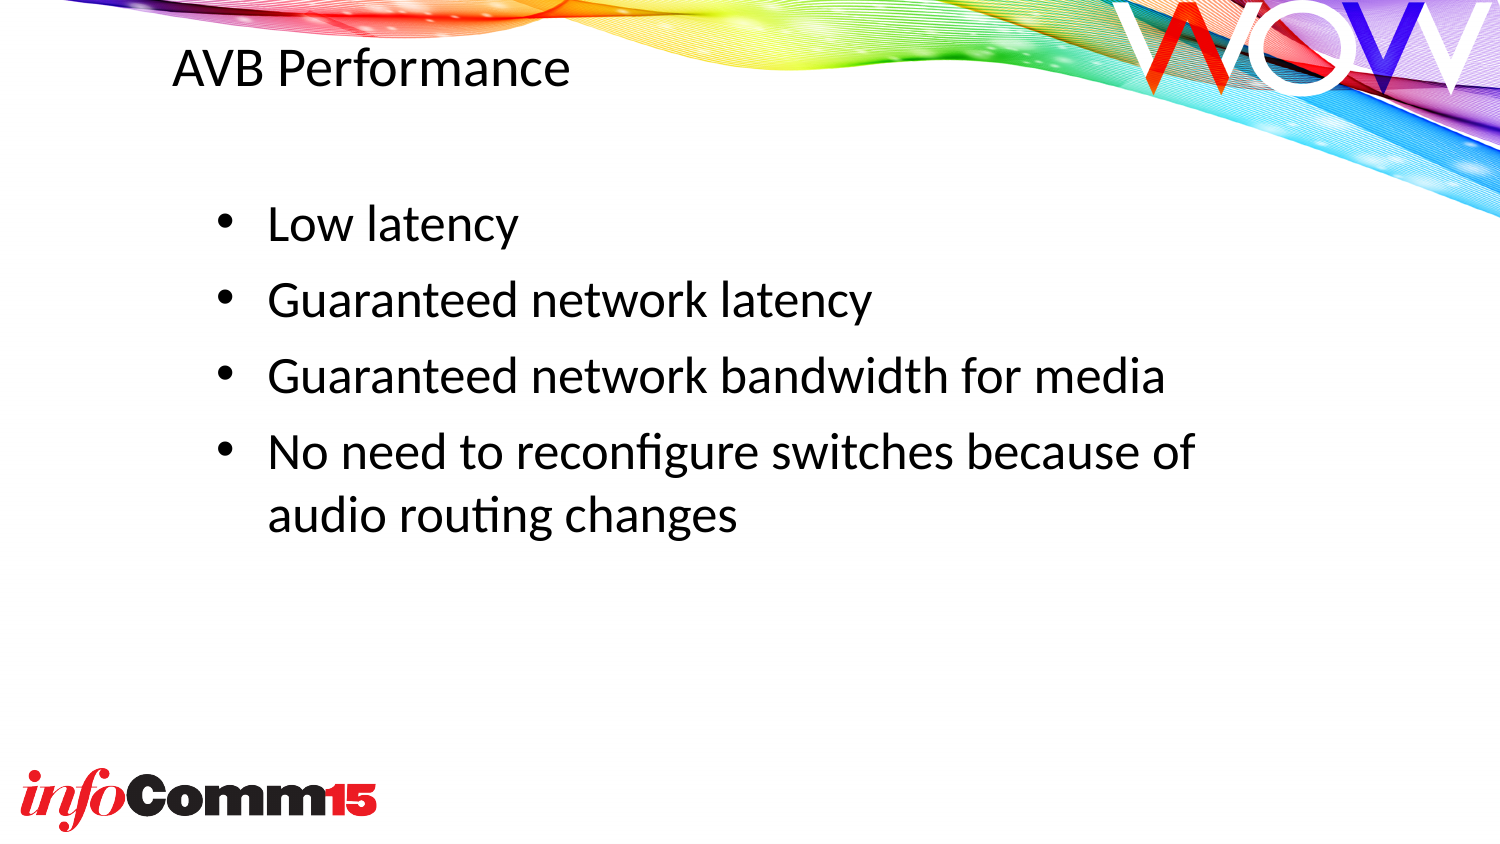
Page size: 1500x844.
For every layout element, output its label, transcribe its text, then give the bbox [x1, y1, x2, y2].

picture [0, 0, 1500, 844]
text_box Low latency Guaranteed network latency Guaranteed network bandwidth for media No need to reconfigure switches because of audio routing changes [209, 181, 1290, 663]
text_box AVB Performance [165, 17, 1178, 110]
